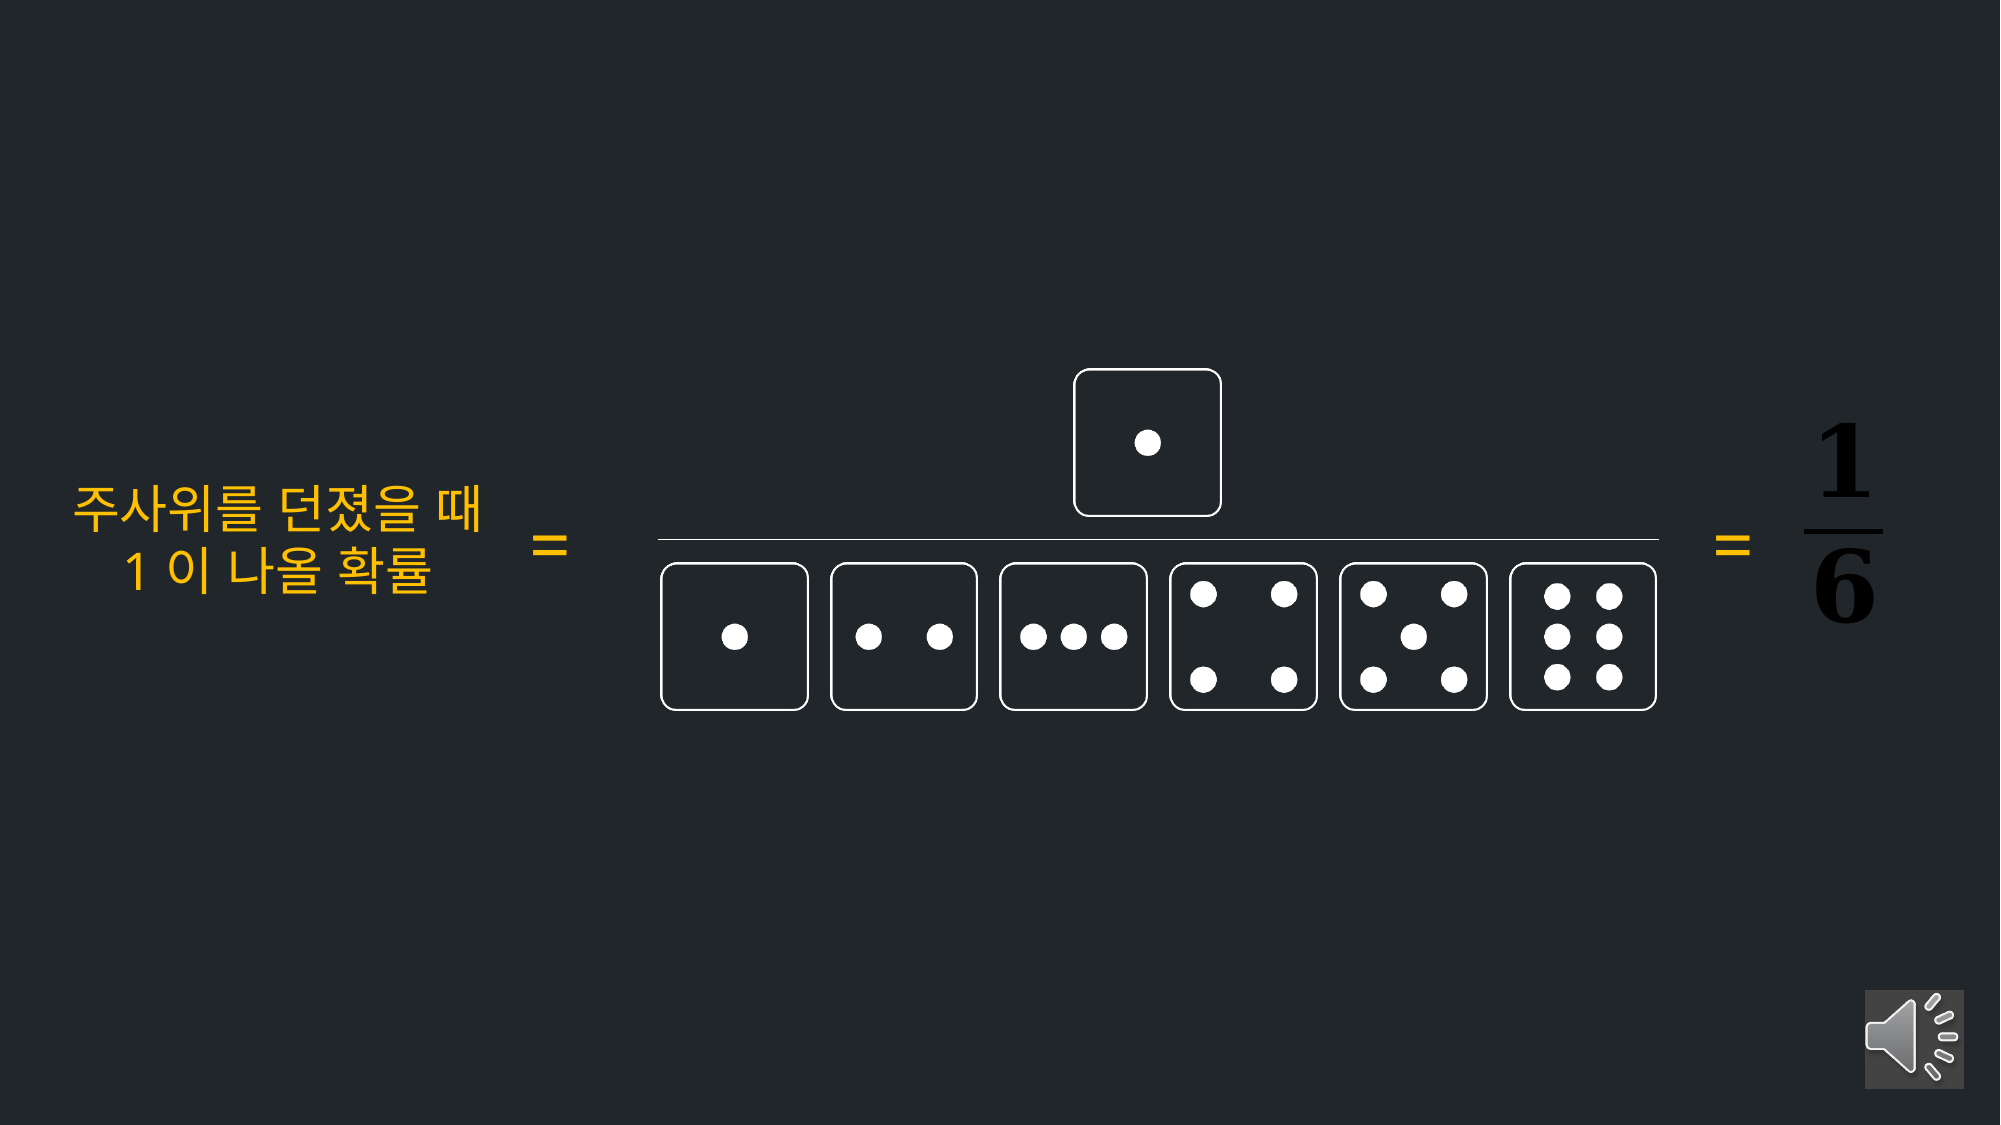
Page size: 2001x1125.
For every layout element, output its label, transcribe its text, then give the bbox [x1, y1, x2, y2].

text_box 주사위를 던졌을 때 1이 나올 확률 [57, 468, 499, 609]
picture [830, 562, 978, 711]
picture [999, 562, 1148, 711]
picture [1509, 562, 1657, 711]
picture [1073, 368, 1222, 517]
picture [660, 562, 809, 711]
picture [1169, 562, 1318, 711]
text_box = [515, 491, 587, 594]
picture [1864, 989, 1965, 1090]
picture [1339, 562, 1488, 711]
text_box = [1697, 491, 1770, 594]
